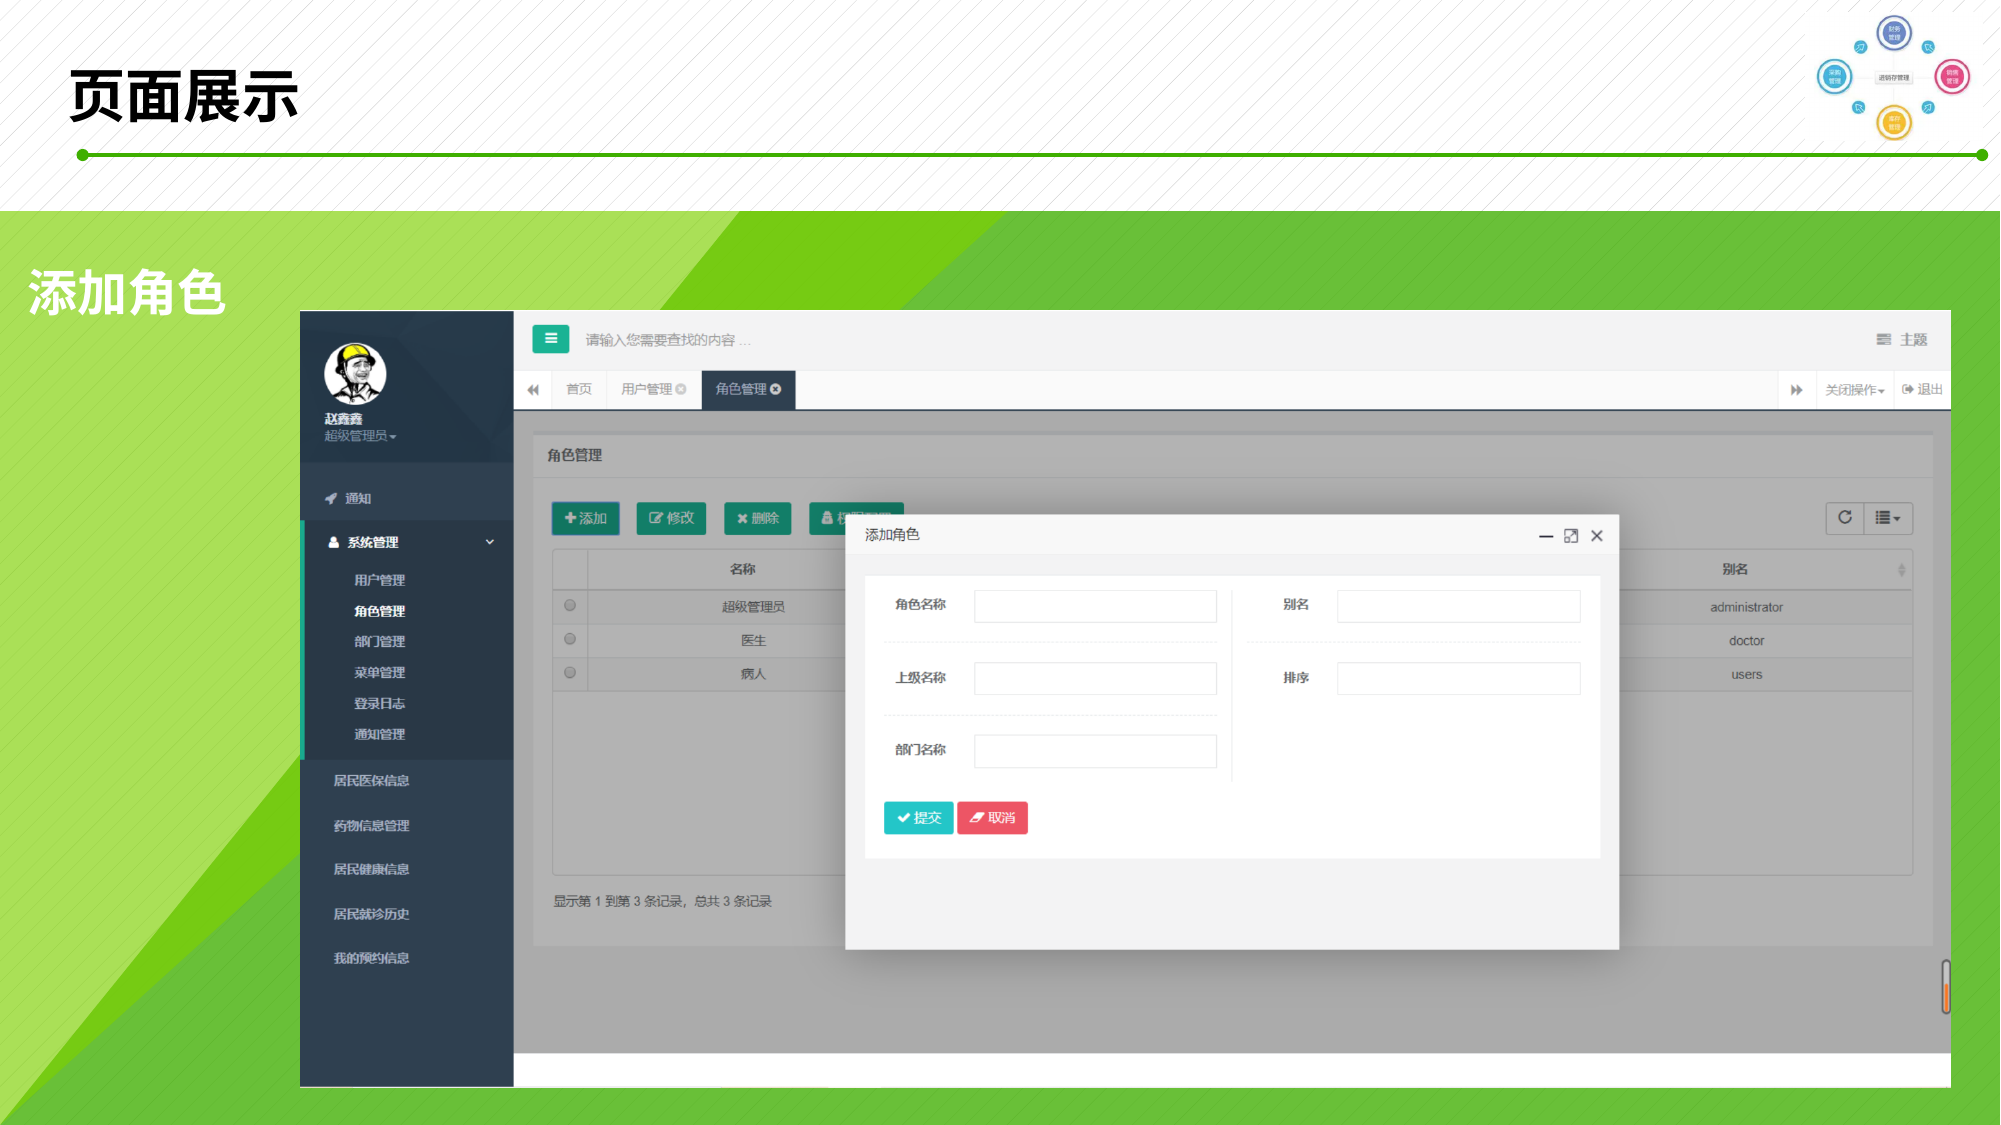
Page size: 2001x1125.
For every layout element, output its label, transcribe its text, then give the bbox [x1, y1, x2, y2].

text_box [2, 210, 2000, 1125]
picture [300, 310, 1951, 1088]
text_box 添加角色 [13, 254, 301, 330]
picture [1805, 12, 1983, 141]
text_box [0, 210, 1010, 1125]
list 页面展示 [52, 41, 558, 156]
